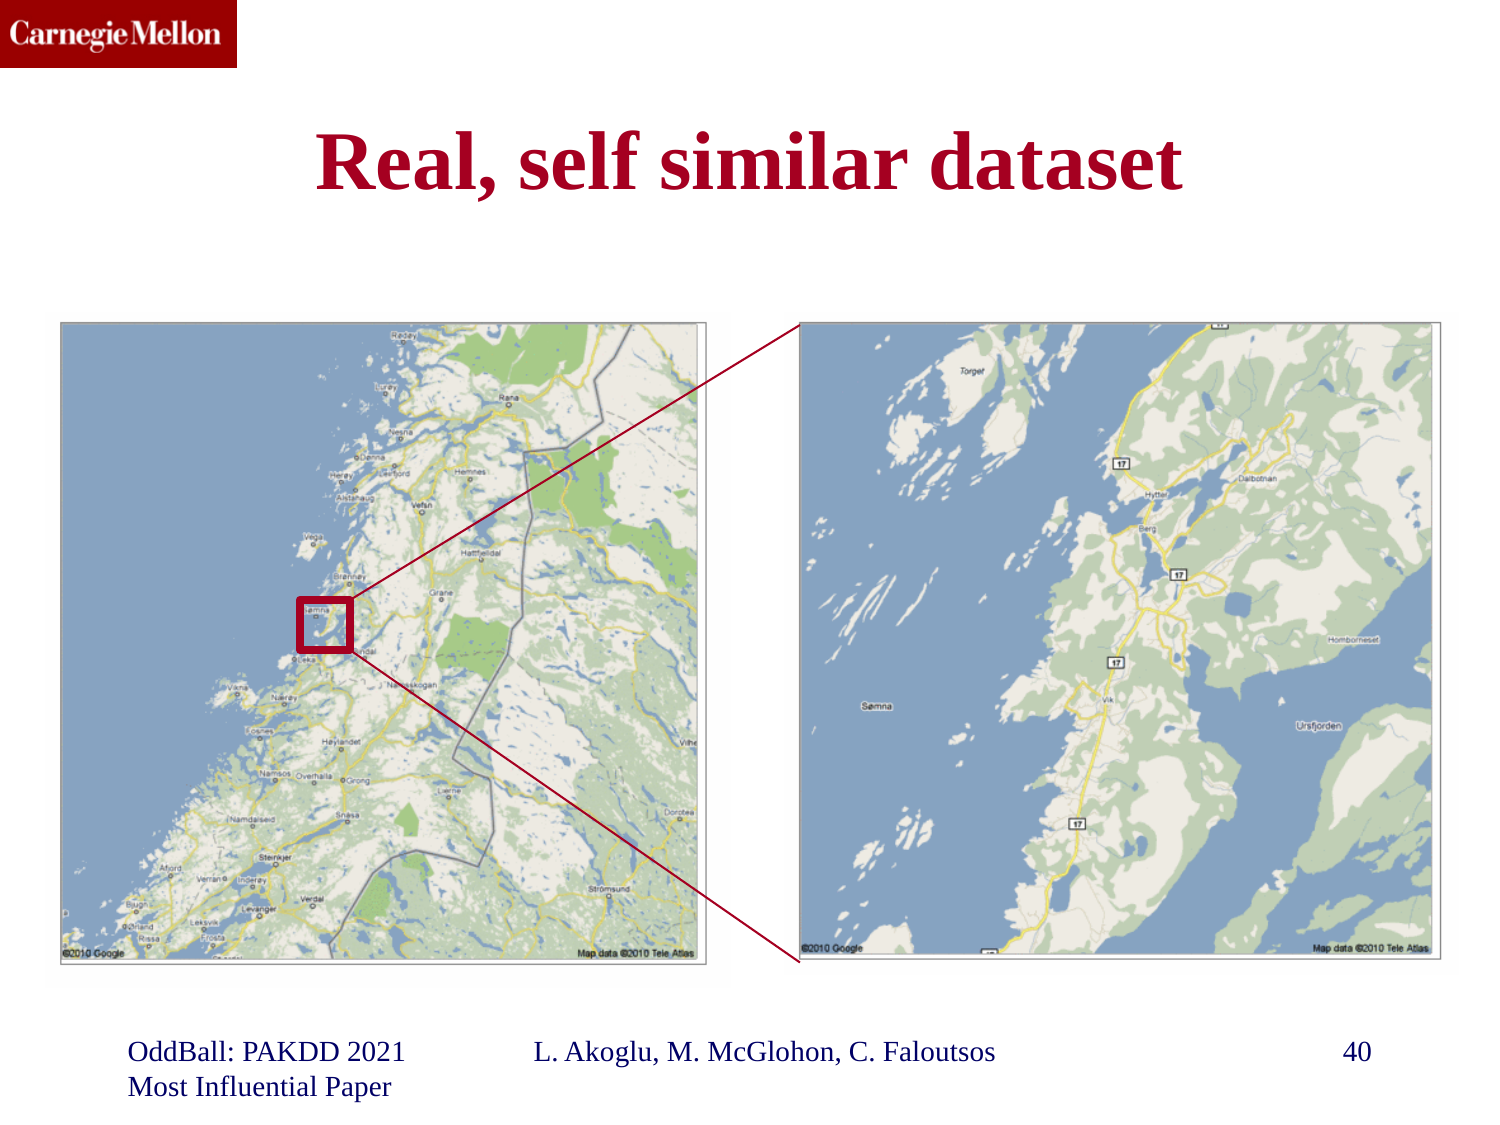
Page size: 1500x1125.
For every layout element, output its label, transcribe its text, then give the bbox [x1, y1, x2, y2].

picture [0, 0, 237, 68]
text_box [349, 649, 801, 963]
picture [784, 312, 1459, 976]
slide_number 40 [1074, 1024, 1388, 1101]
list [24, 312, 733, 988]
footer L. Akoglu, M. McGlohon, C. Faloutsos [512, 1024, 1018, 1101]
slide_number OddBall: PAKDD 2021 Most Influential Paper [112, 1024, 426, 1101]
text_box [349, 324, 801, 601]
title Real, self similar dataset [112, 99, 1388, 213]
